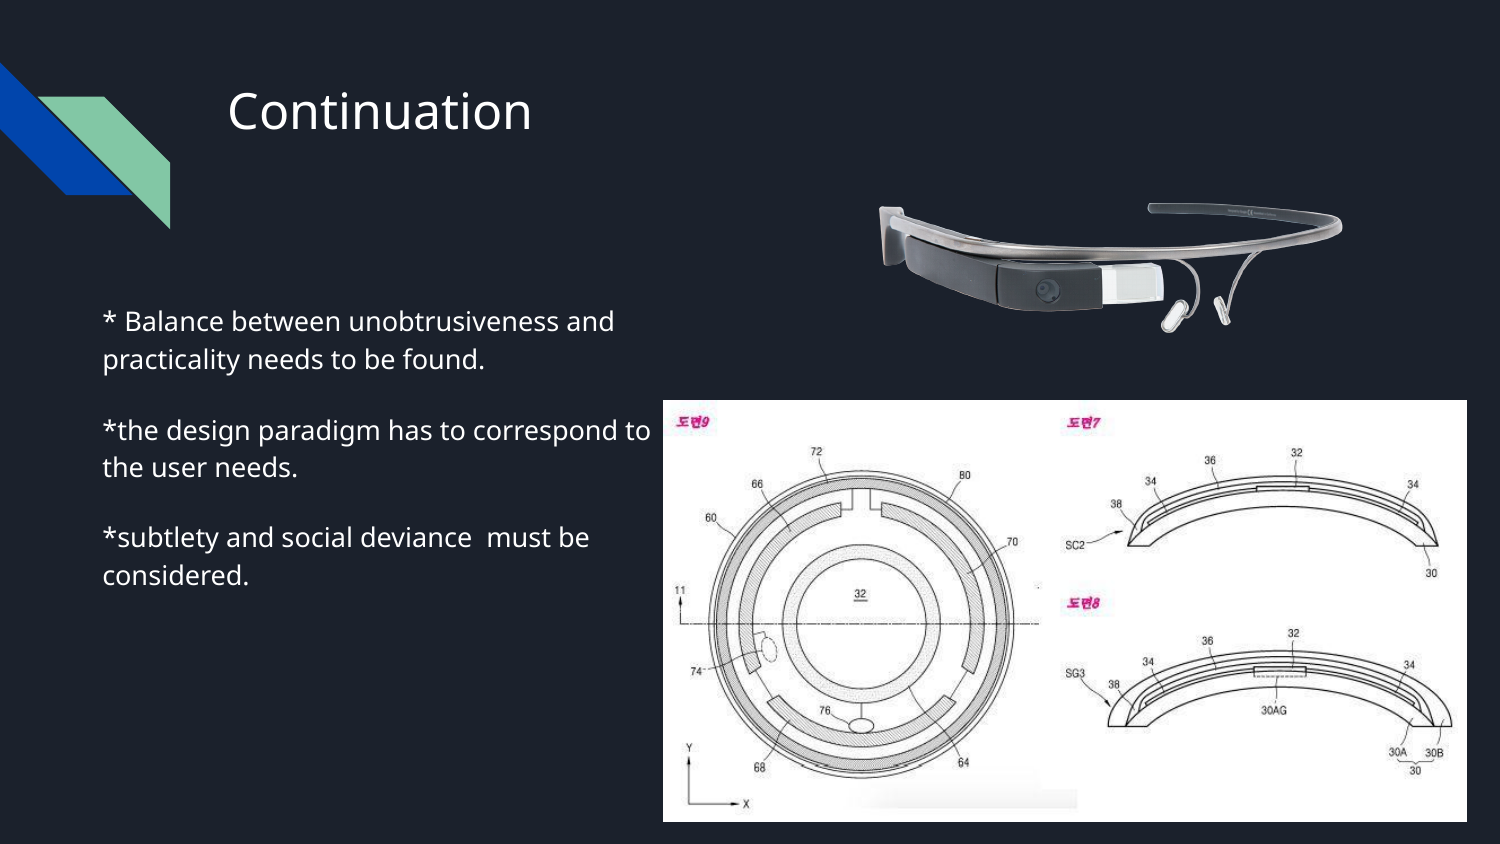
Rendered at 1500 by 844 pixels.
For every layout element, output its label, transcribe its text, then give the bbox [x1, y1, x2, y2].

title Continuation [212, 64, 1368, 215]
text_box * Balance between unobtrusiveness and practicality needs to be found. *the design paradigm has to correspond to the user needs. *subtlety and social deviance must be considered. [87, 293, 687, 739]
picture [663, 108, 1467, 823]
